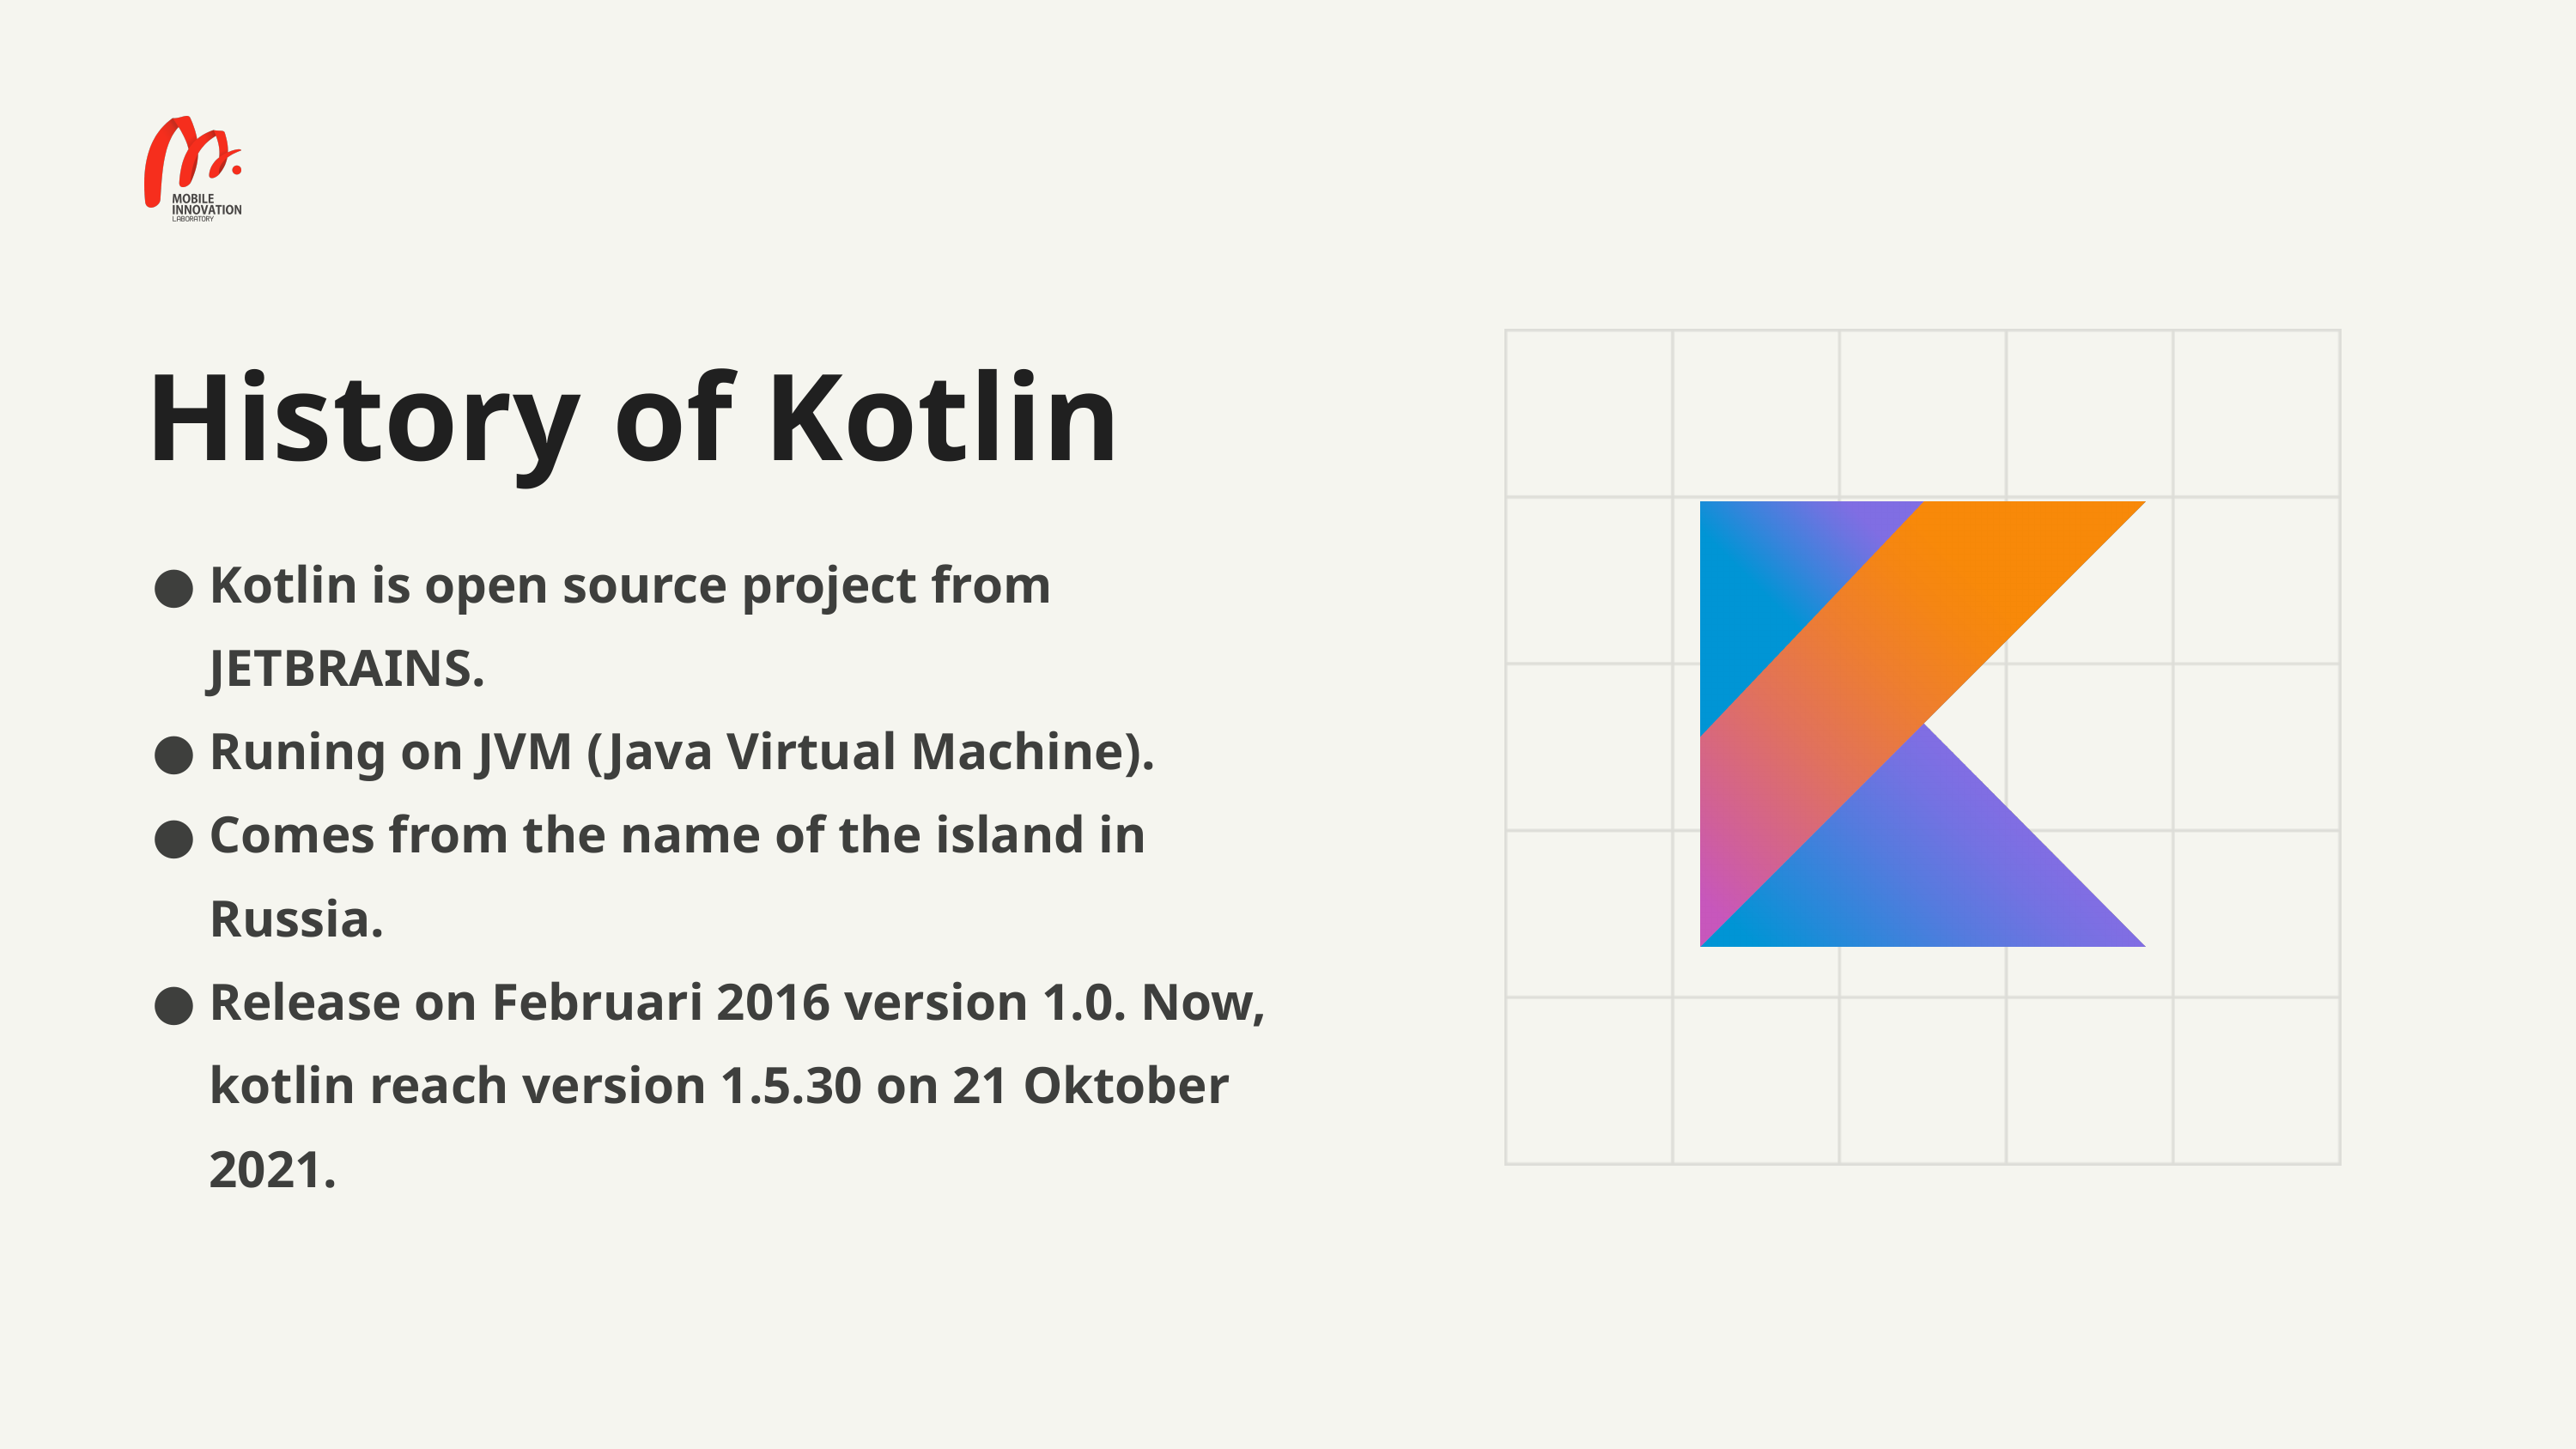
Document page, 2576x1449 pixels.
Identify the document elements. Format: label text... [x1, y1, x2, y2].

picture [1504, 329, 2342, 1166]
text_box History of Kotlin [144, 325, 1234, 484]
text_box Kotlin is open source project from JETBRAINS. Runing on JVM (Java Virtual Machine). Comes from the name of the island in Russia. Release on Februari 2016 version 1.0. Now, kotlin reach version 1.5.30 on 21 Oktober 2021. [144, 529, 1289, 1197]
picture [144, 116, 241, 221]
